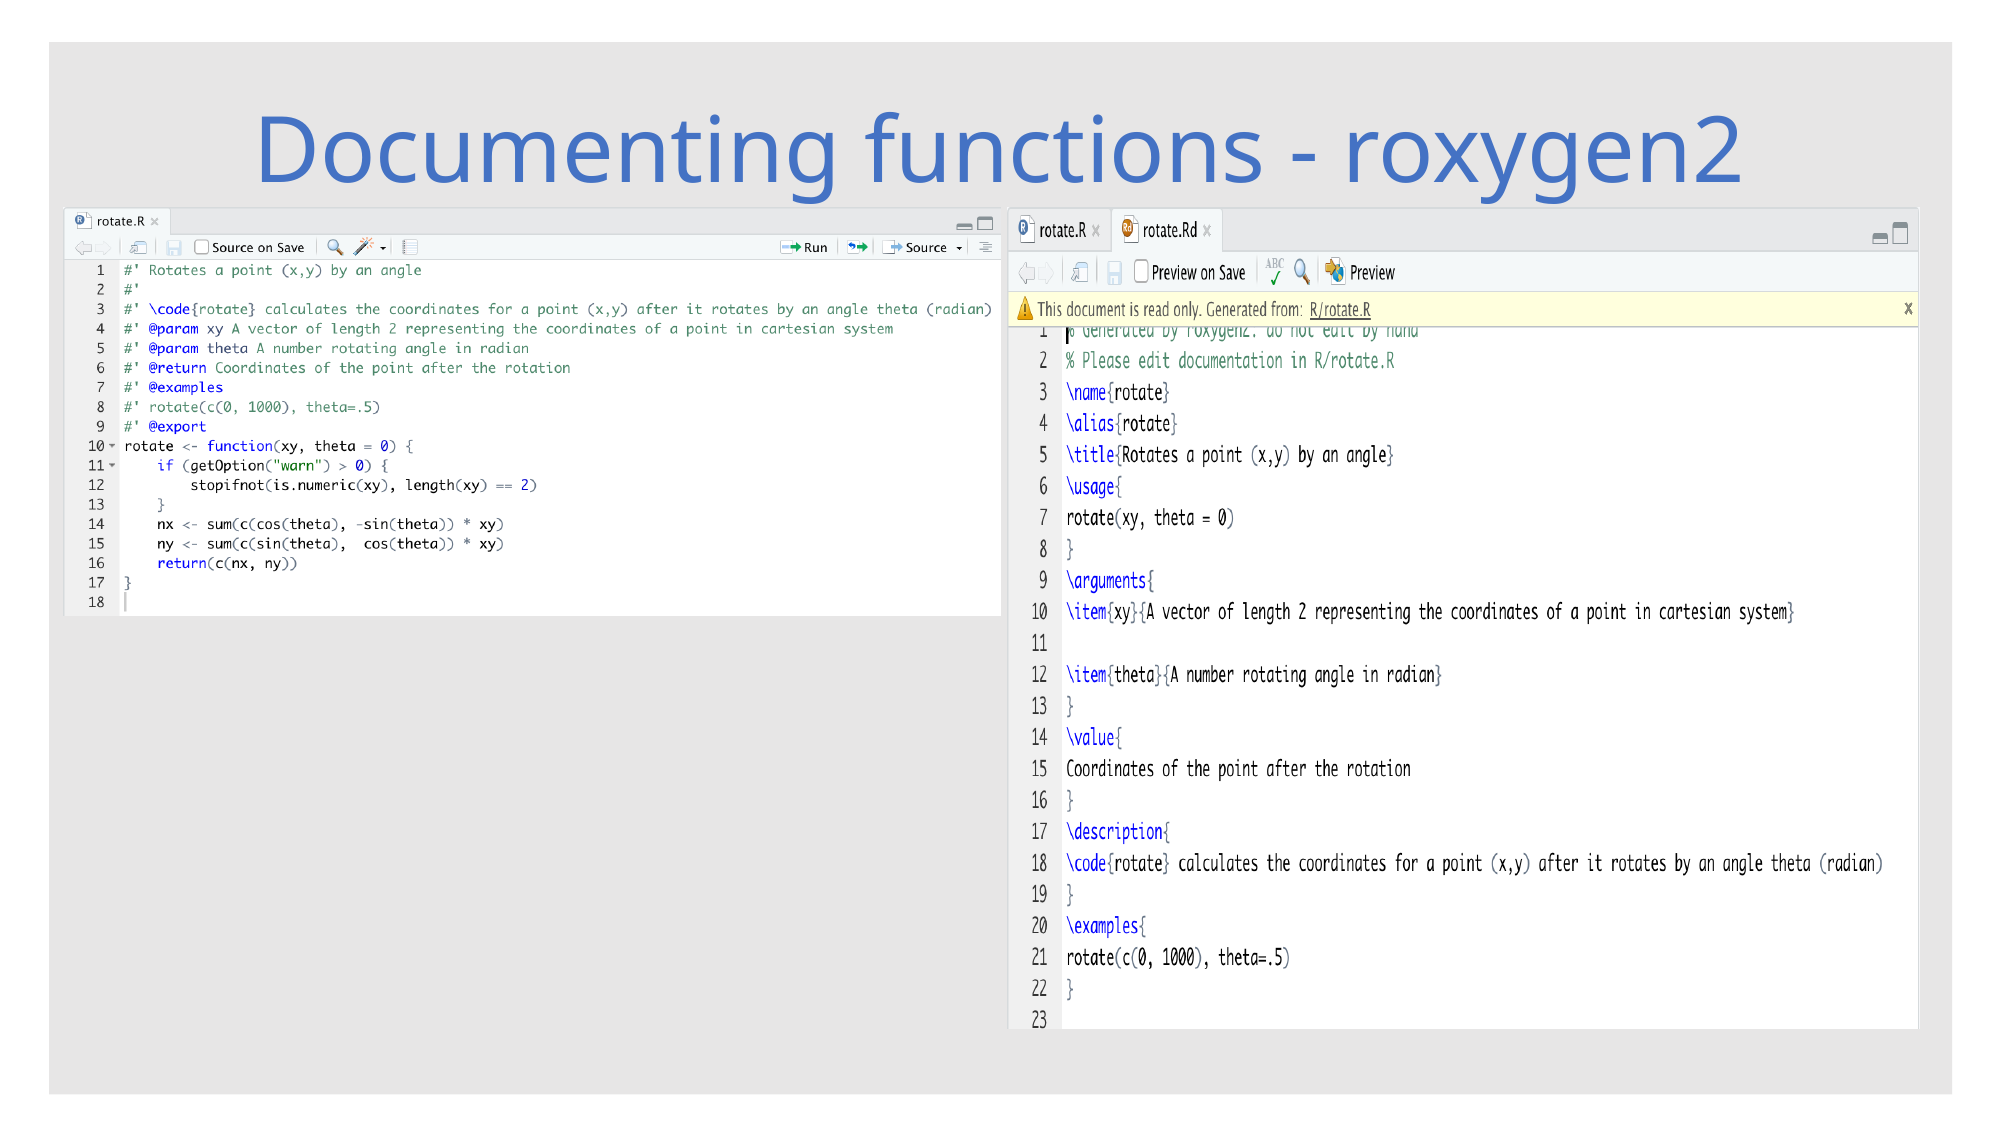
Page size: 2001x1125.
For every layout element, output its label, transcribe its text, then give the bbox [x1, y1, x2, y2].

title Documenting functions - roxygen2 [137, 44, 1863, 262]
text_box [48, 41, 1953, 1095]
picture [63, 207, 1001, 616]
picture [1007, 207, 1920, 1029]
